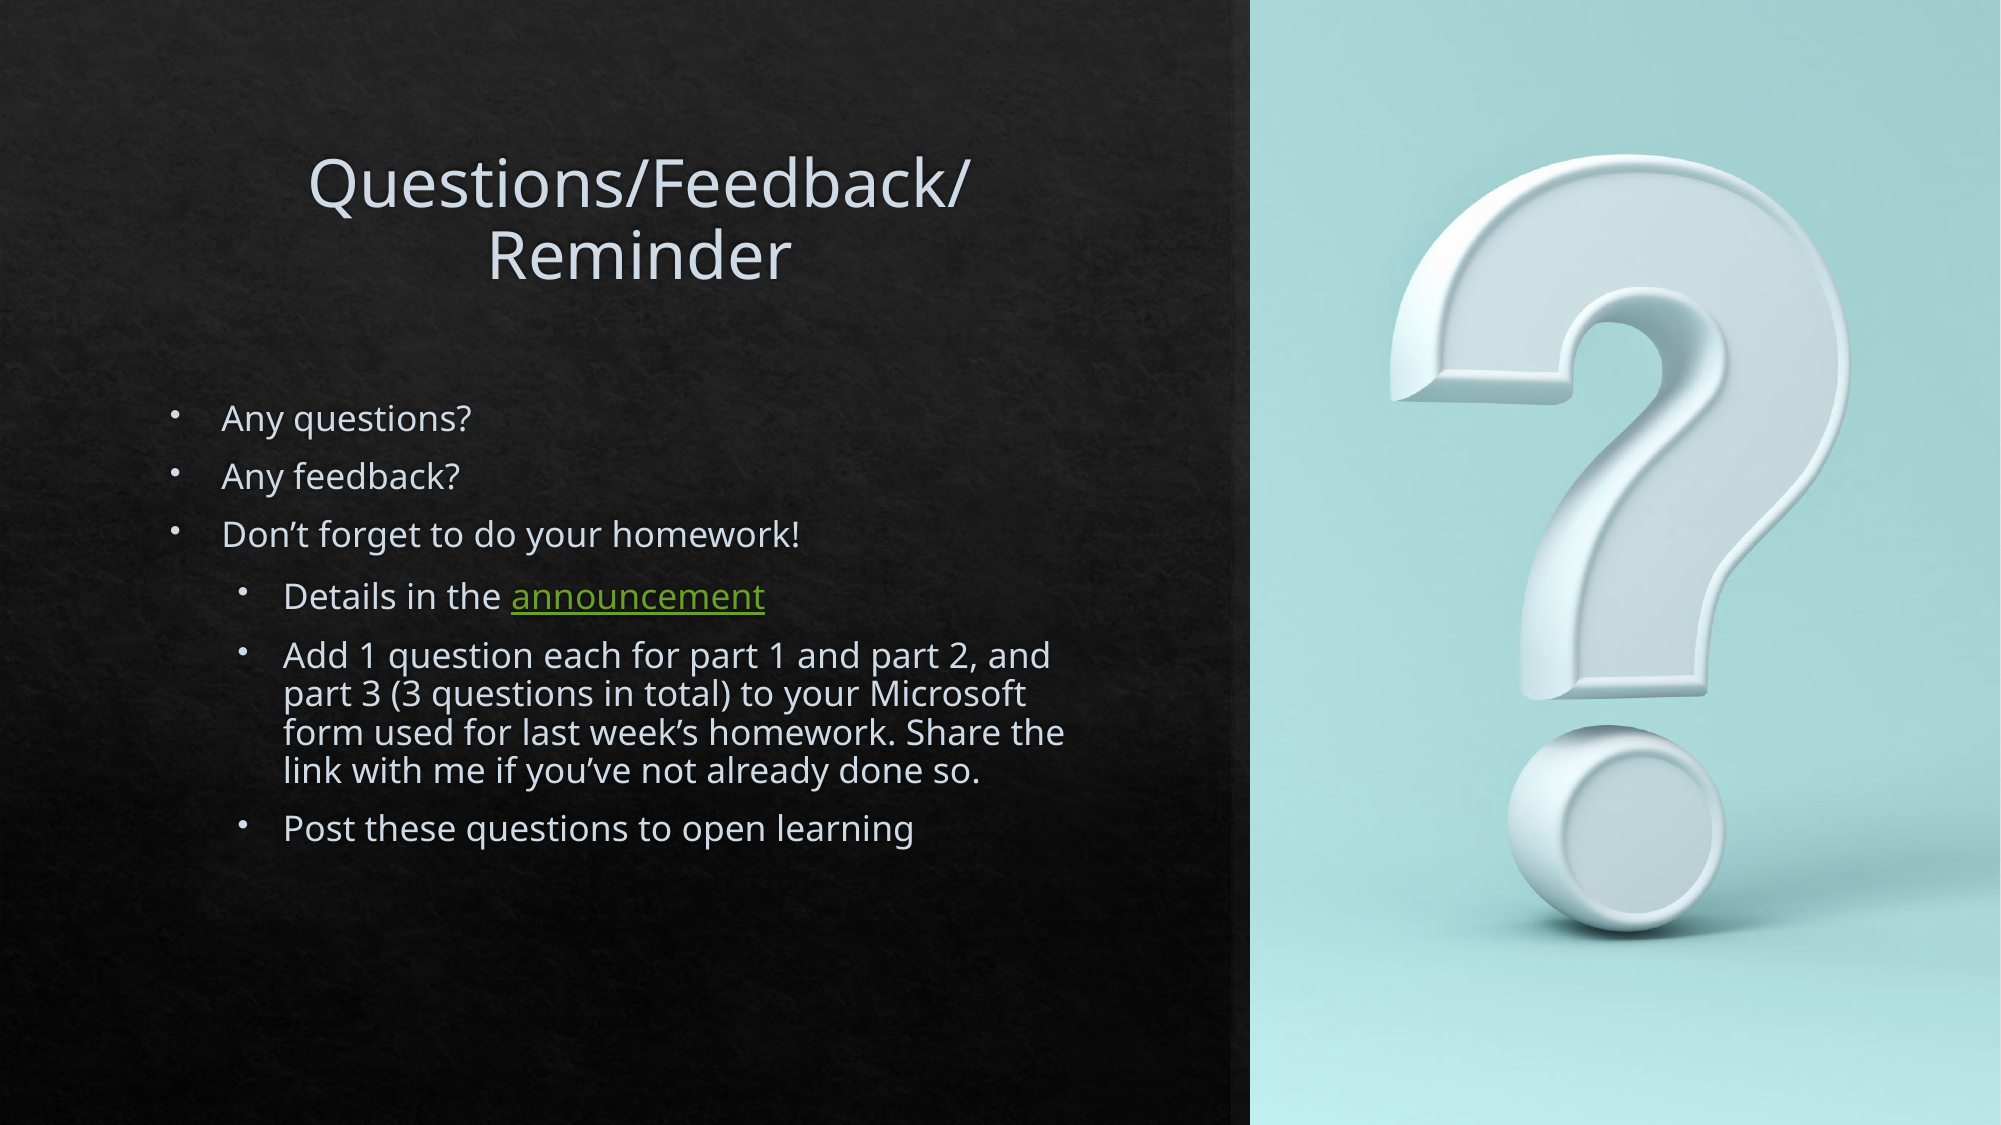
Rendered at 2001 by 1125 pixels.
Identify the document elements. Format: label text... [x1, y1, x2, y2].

title Questions/Feedback/Reminder [149, 99, 1131, 343]
list Any questions? Any feedback? Don’t forget to do your homework! Details in the announcement Add 1 question each for part 1 and part 2, and part 3 (3 questions in total) to your Microsoft form used for last week’s homework. Share the link with me if you’ve not already done so. Post these questions to open learning [149, 373, 1131, 935]
picture [1230, 0, 2000, 1125]
text_box [0, 0, 1225, 1125]
